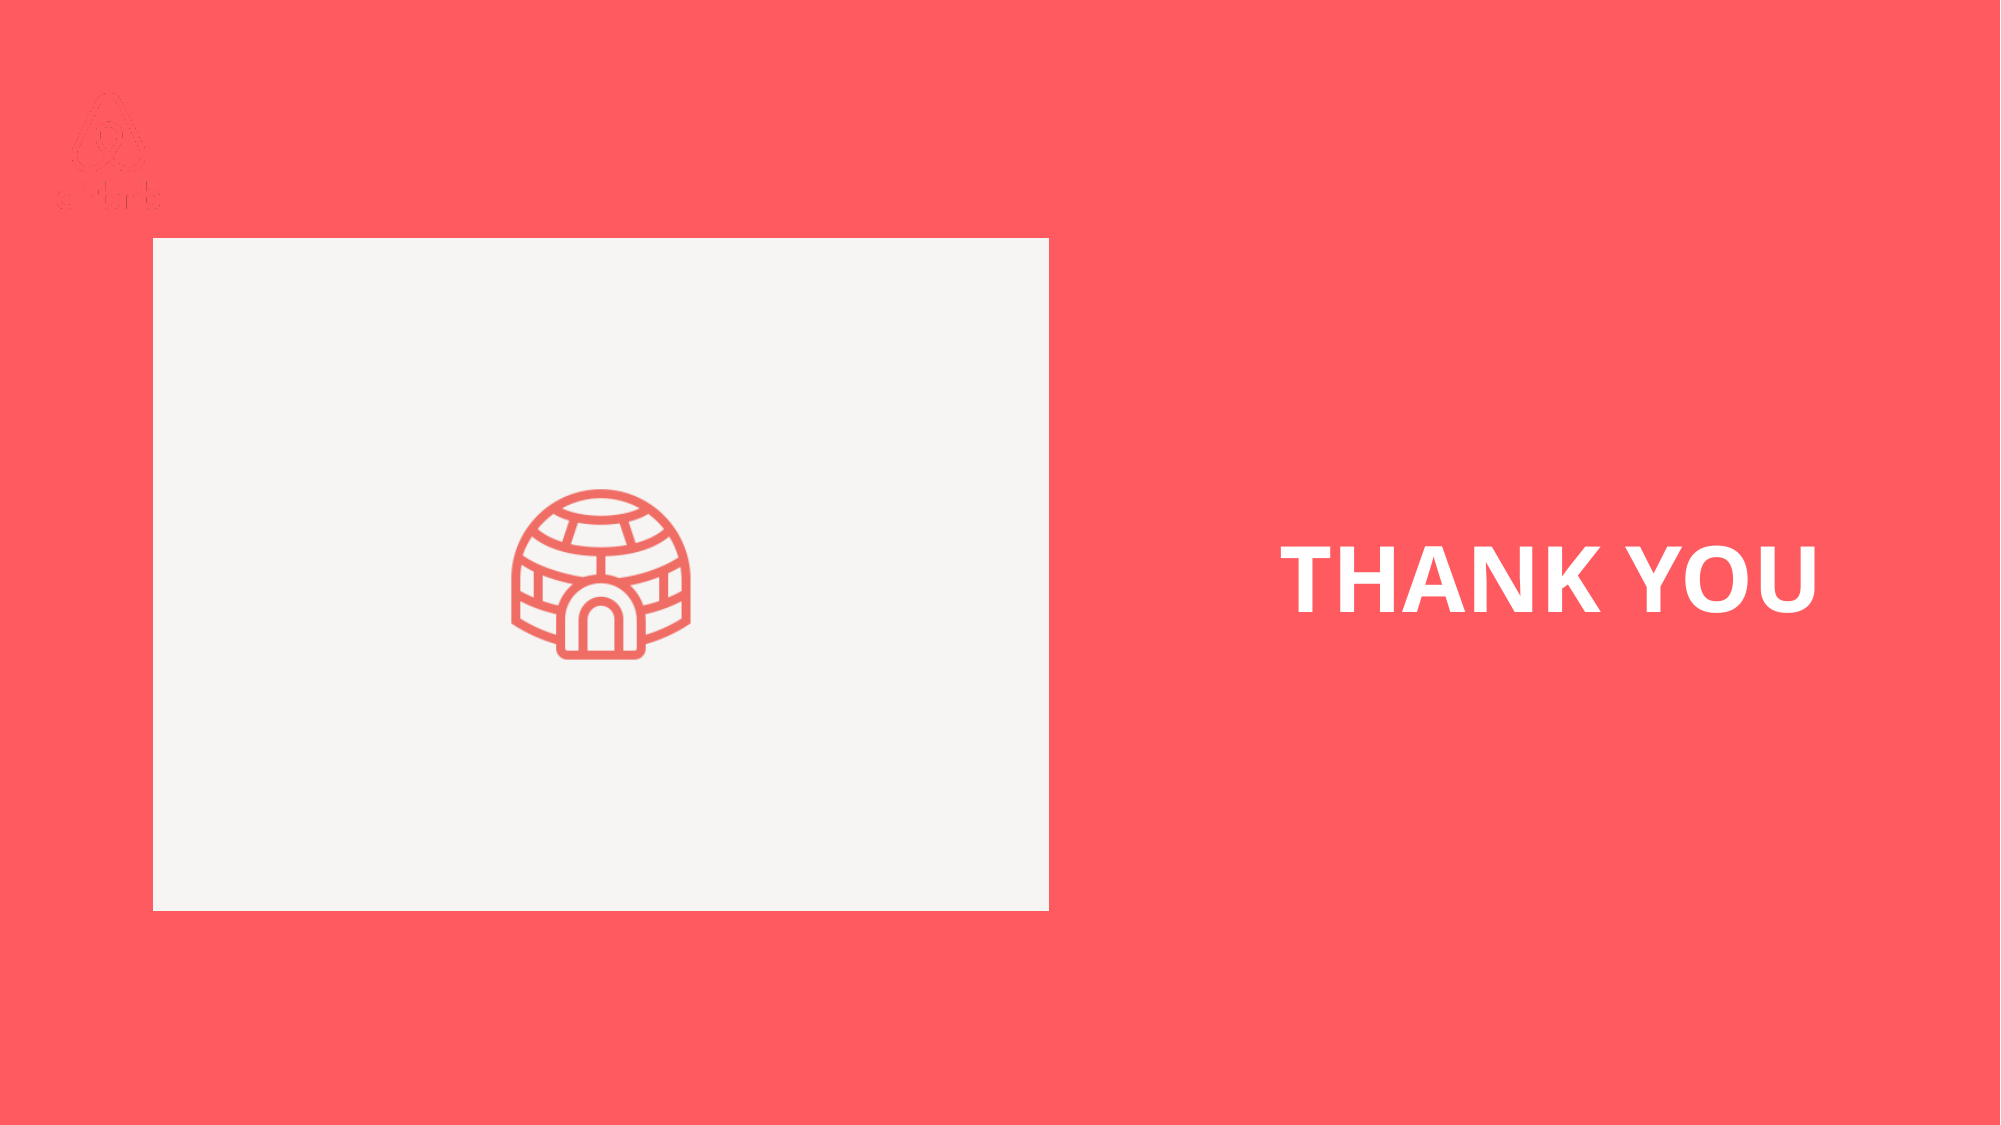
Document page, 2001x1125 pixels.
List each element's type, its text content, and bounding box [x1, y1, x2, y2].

text_box THANK YOU [1264, 512, 1860, 638]
picture [53, 91, 163, 211]
picture [153, 238, 1049, 911]
